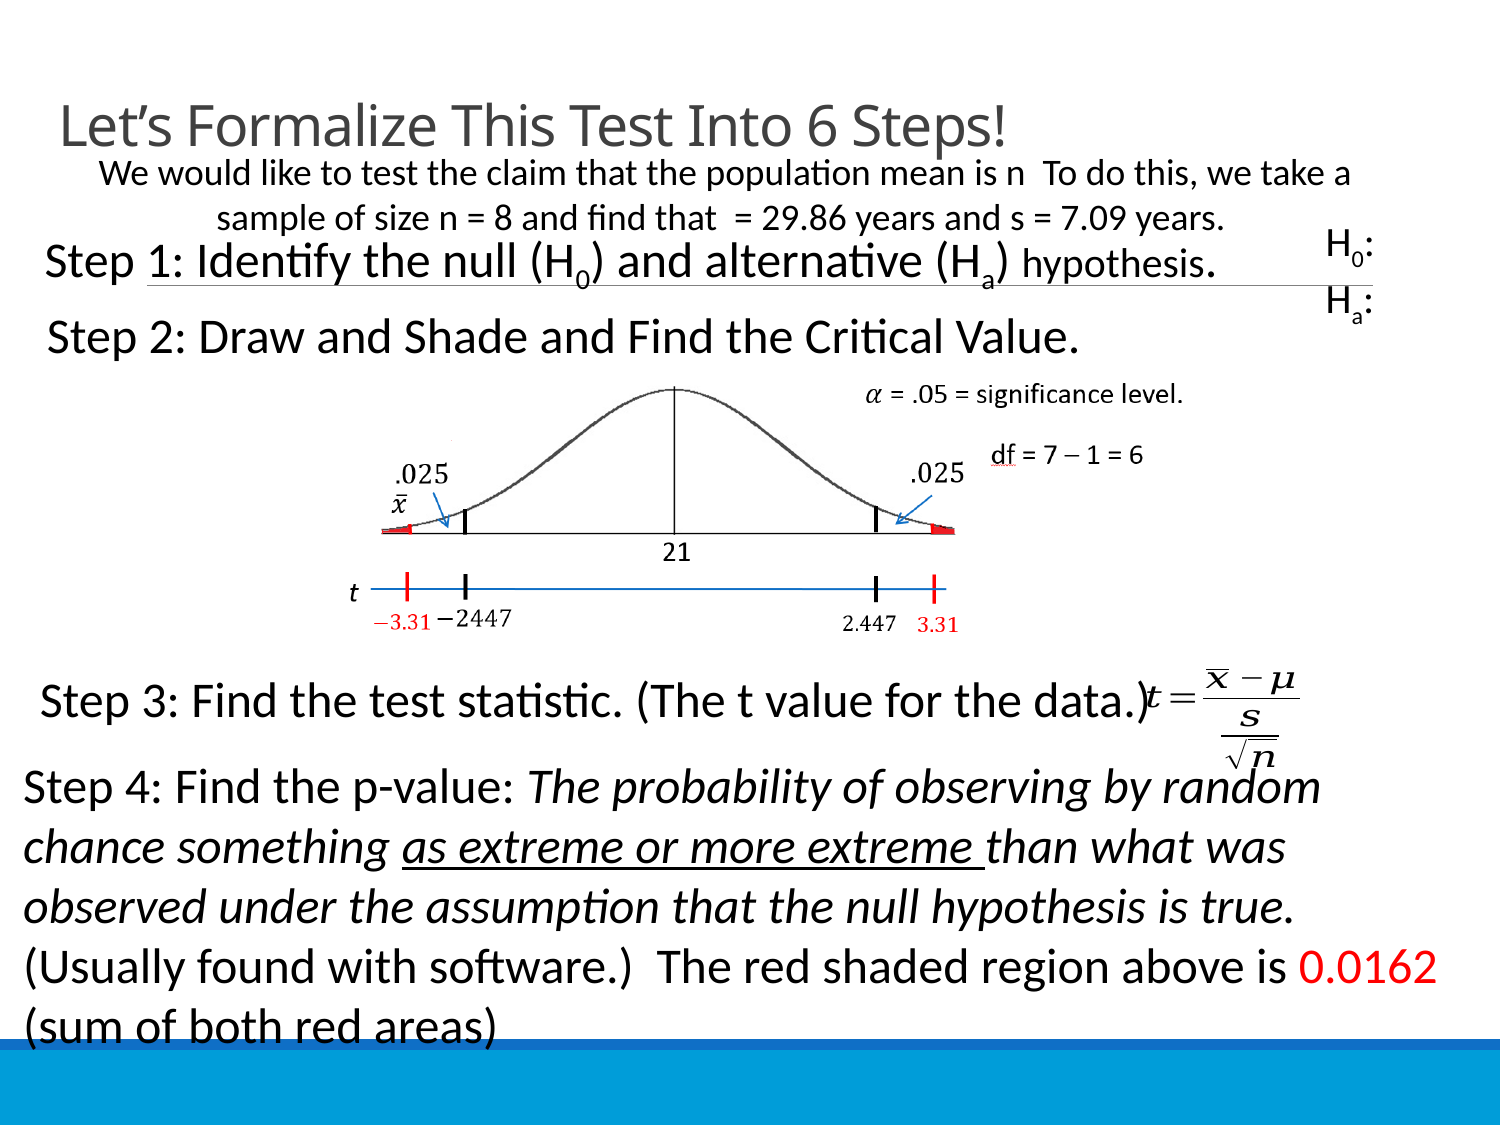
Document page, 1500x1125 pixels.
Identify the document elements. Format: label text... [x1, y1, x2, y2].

text_box Step 2: Draw and Shade and Find the Critical Value. [32, 296, 1480, 371]
picture [322, 374, 1190, 653]
text_box Step 4: Find the p-value: The probability of observing by random chance something as extreme or more extreme than what was observed under the assumption that the null hypothesis is true. (Usually found with software.) The red shaded region above is 0.0162 (sum of both red areas) [8, 746, 1484, 1061]
text_box Step 1: Identify the null (H0) and alternative (Ha) hypothesis. [0, 219, 1274, 303]
text_box Step 3: Find the test statistic. (The t value for the data.) [24, 660, 1473, 736]
title Let’s Formalize This Test Into 6 Steps! [43, 90, 1469, 166]
